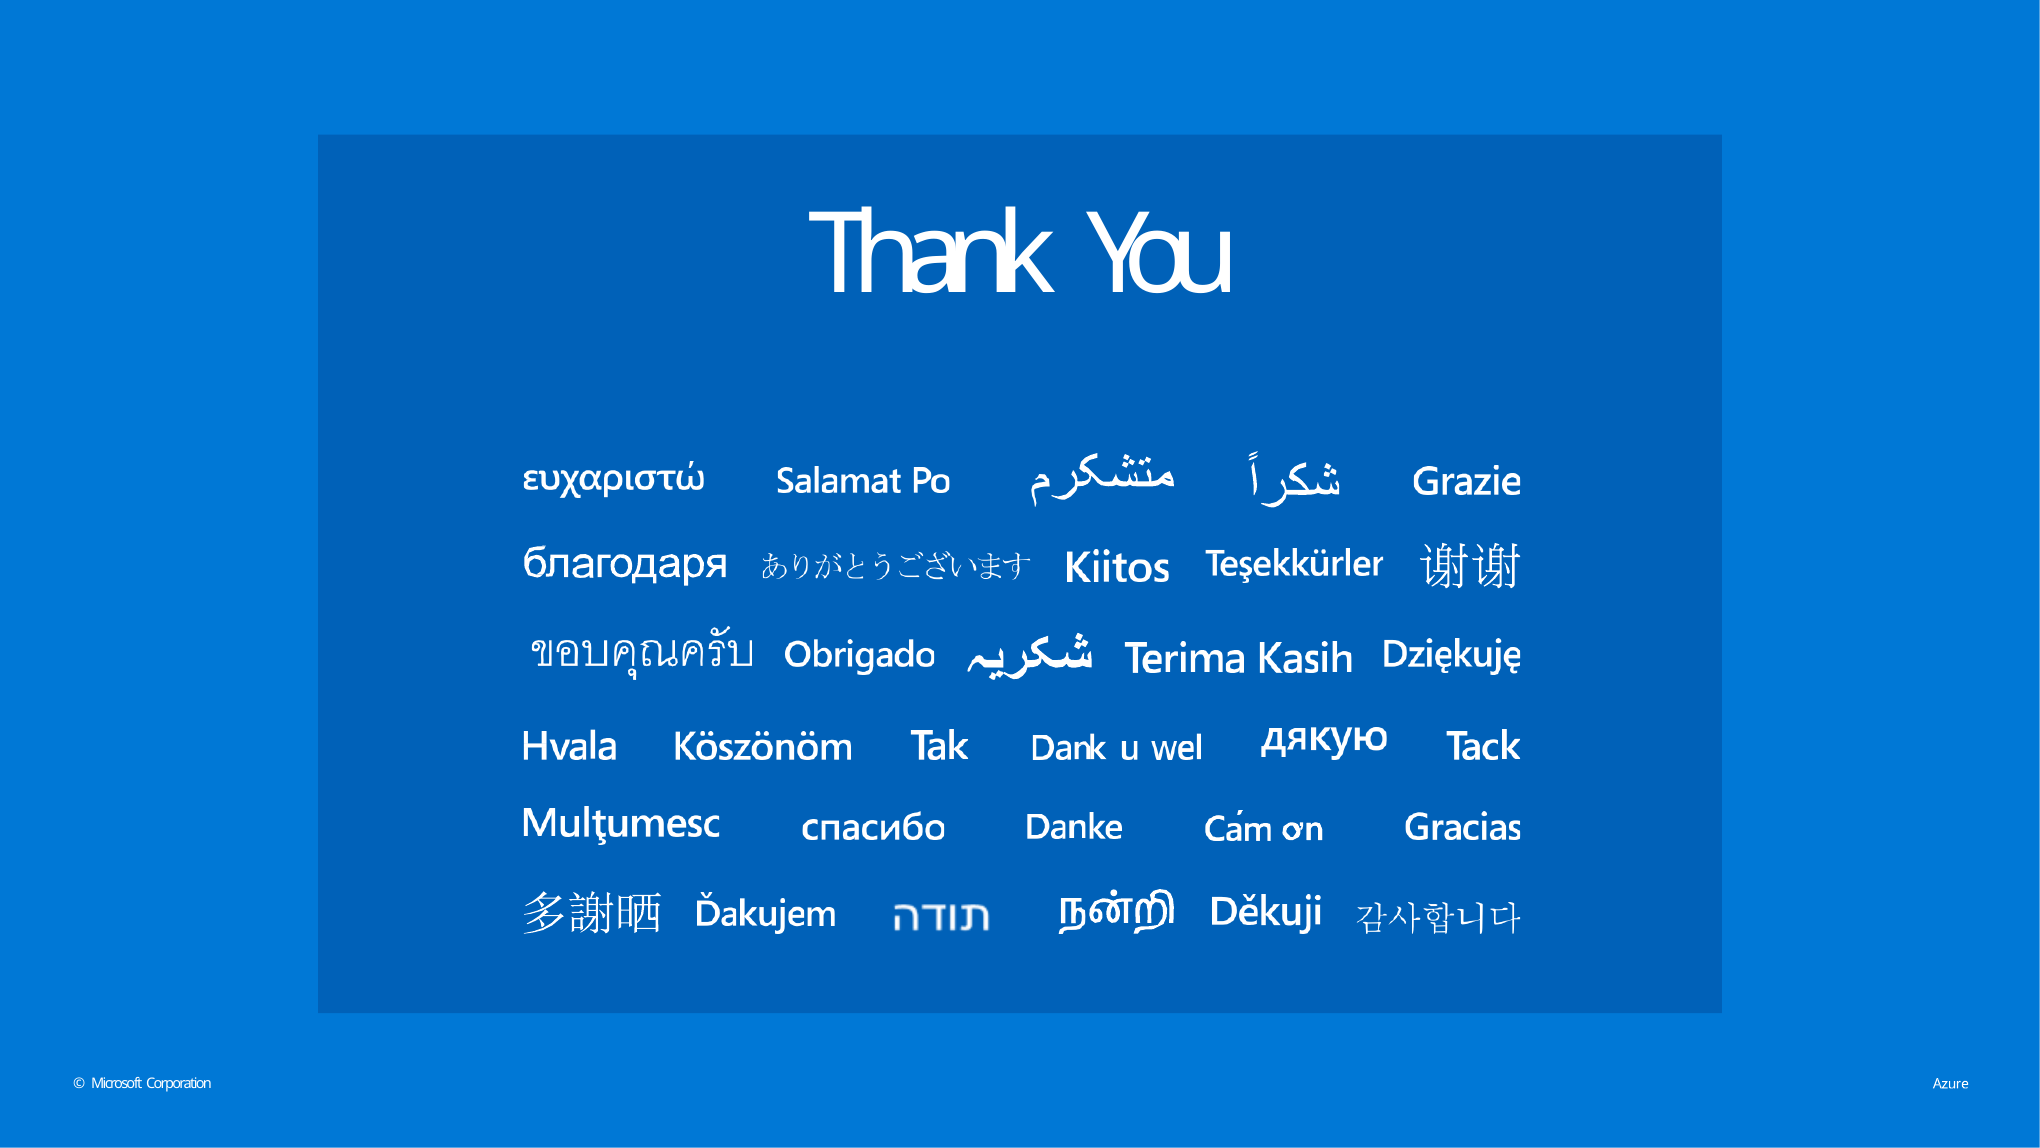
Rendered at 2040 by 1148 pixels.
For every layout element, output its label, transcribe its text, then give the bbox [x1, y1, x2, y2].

text_box [1932, 1078, 1948, 1089]
text_box © Microsoft Corporation [70, 1072, 235, 1092]
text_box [1032, 733, 1202, 760]
text_box [0, 0, 2040, 1148]
text_box [1949, 1080, 1969, 1089]
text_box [317, 134, 1723, 1014]
